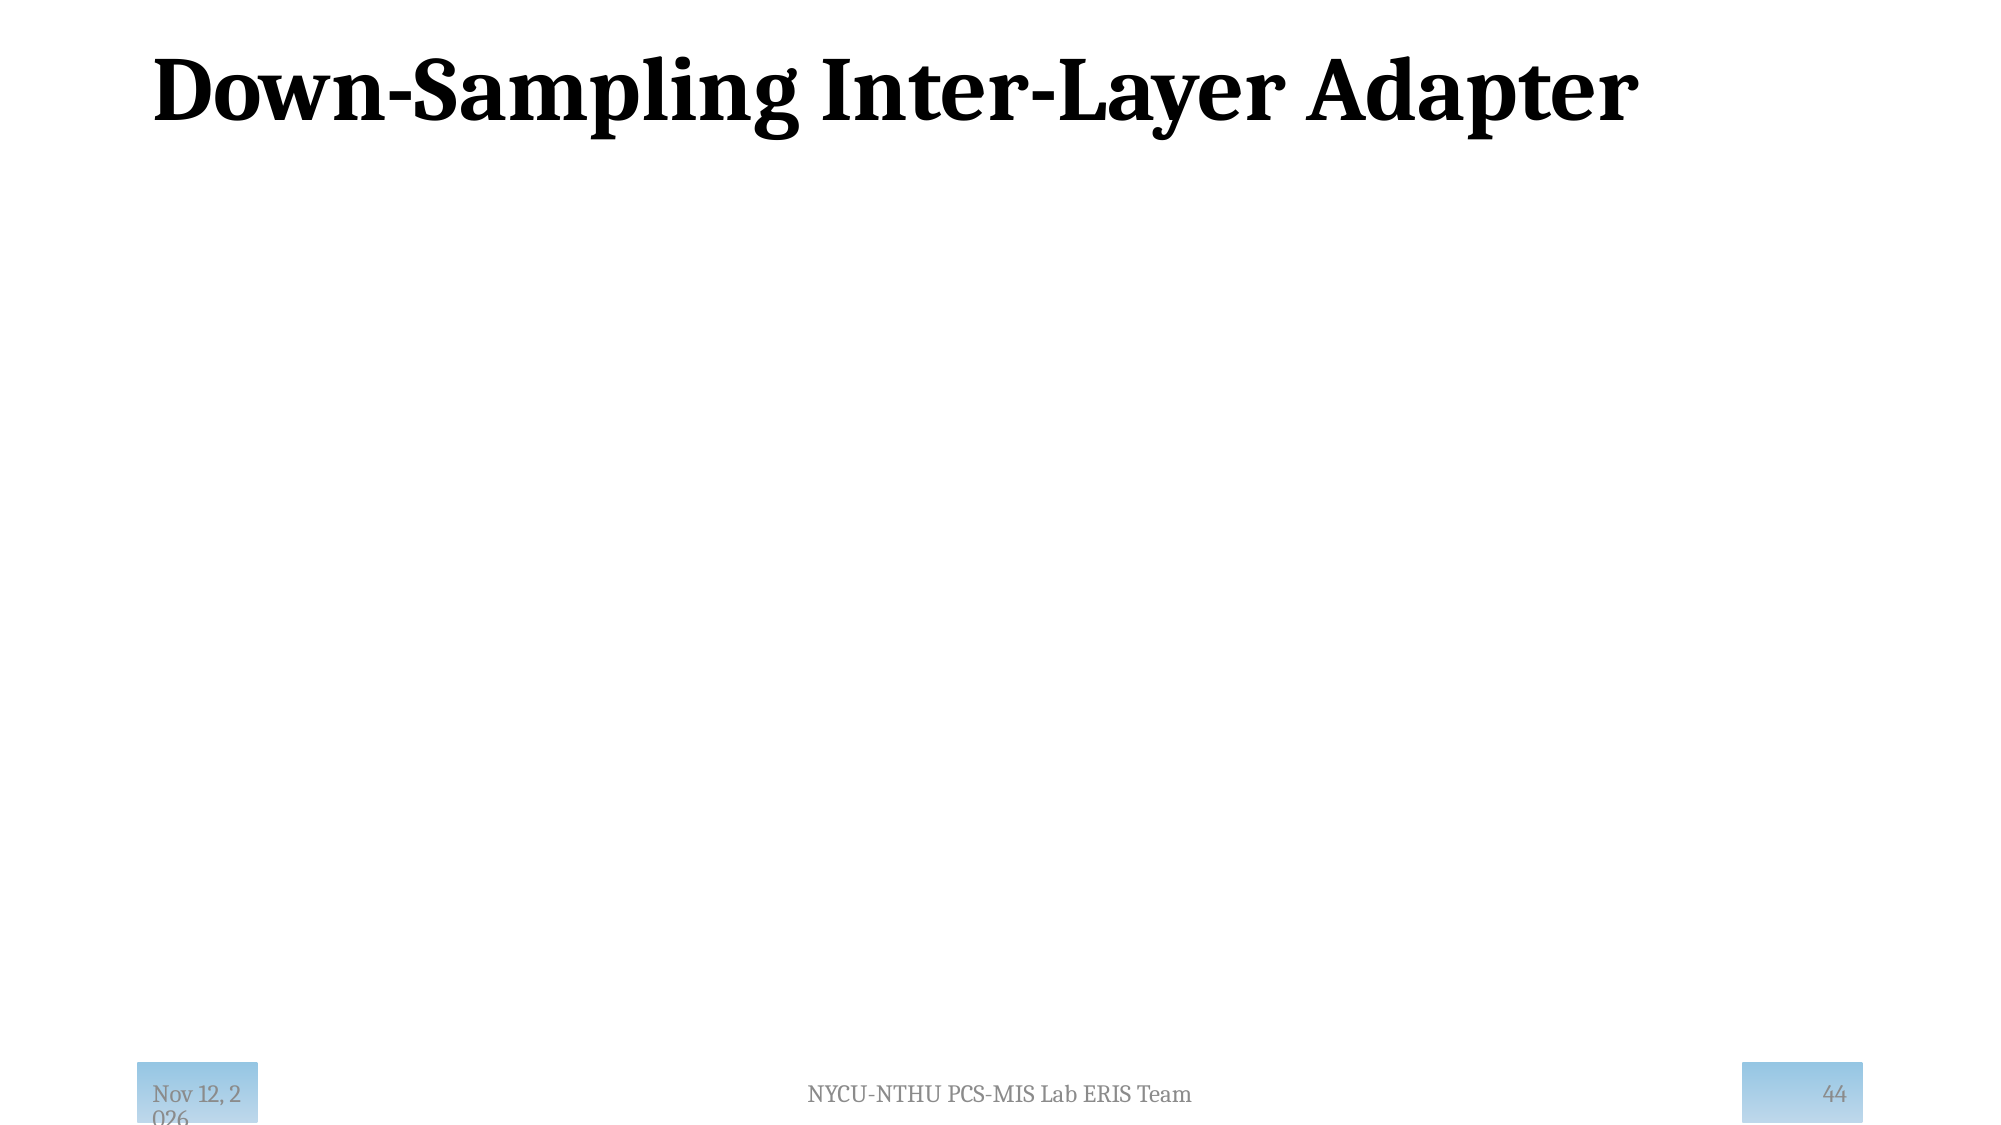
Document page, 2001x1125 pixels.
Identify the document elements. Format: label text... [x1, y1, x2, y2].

slide_number Feb-25 [137, 1062, 258, 1123]
title Down-Sampling Inter-Layer Adapter [137, 25, 1863, 156]
slide_number 44 [1742, 1062, 1863, 1123]
footer NYCU-NTHU PCS-MIS Lab ERIS Team [662, 1062, 1338, 1123]
